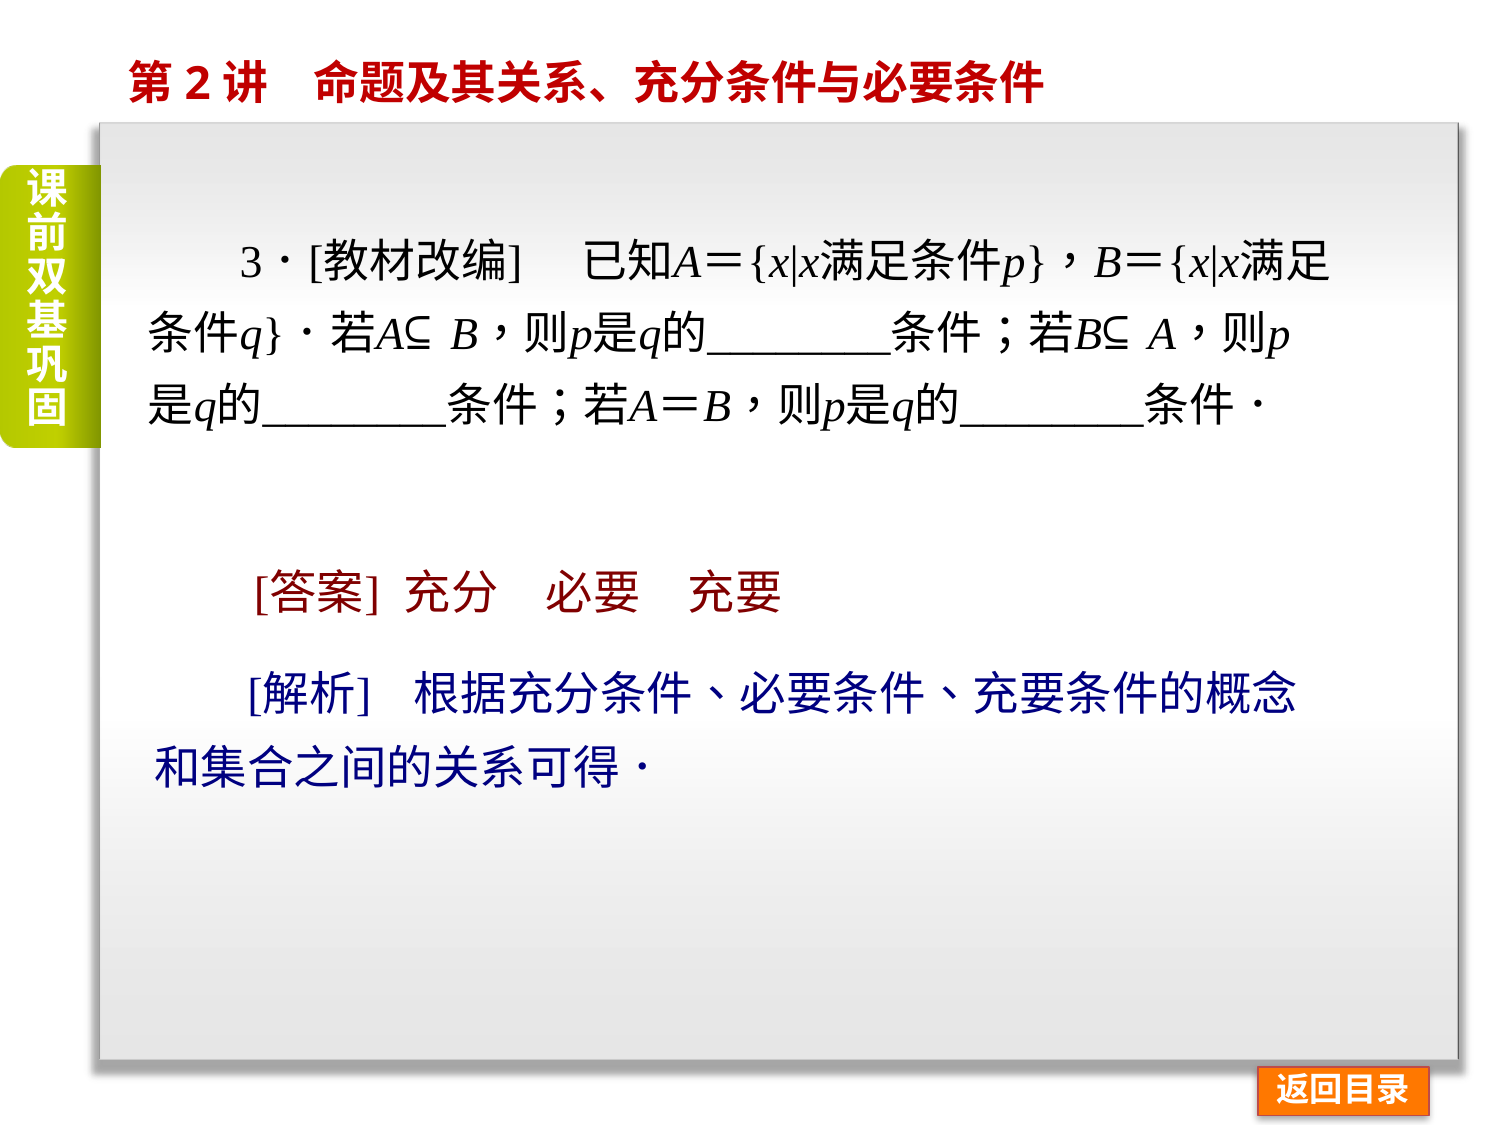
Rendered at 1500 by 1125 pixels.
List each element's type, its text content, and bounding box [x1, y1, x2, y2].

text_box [147, 231, 1333, 479]
picture [79, 115, 1477, 1087]
text_box 返回目录 [1257, 1066, 1430, 1116]
text_box 第2讲 命题及其关系、充分条件与必要条件 [112, 42, 1211, 121]
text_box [153, 664, 1299, 1042]
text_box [159, 562, 1324, 717]
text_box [0, 160, 101, 450]
